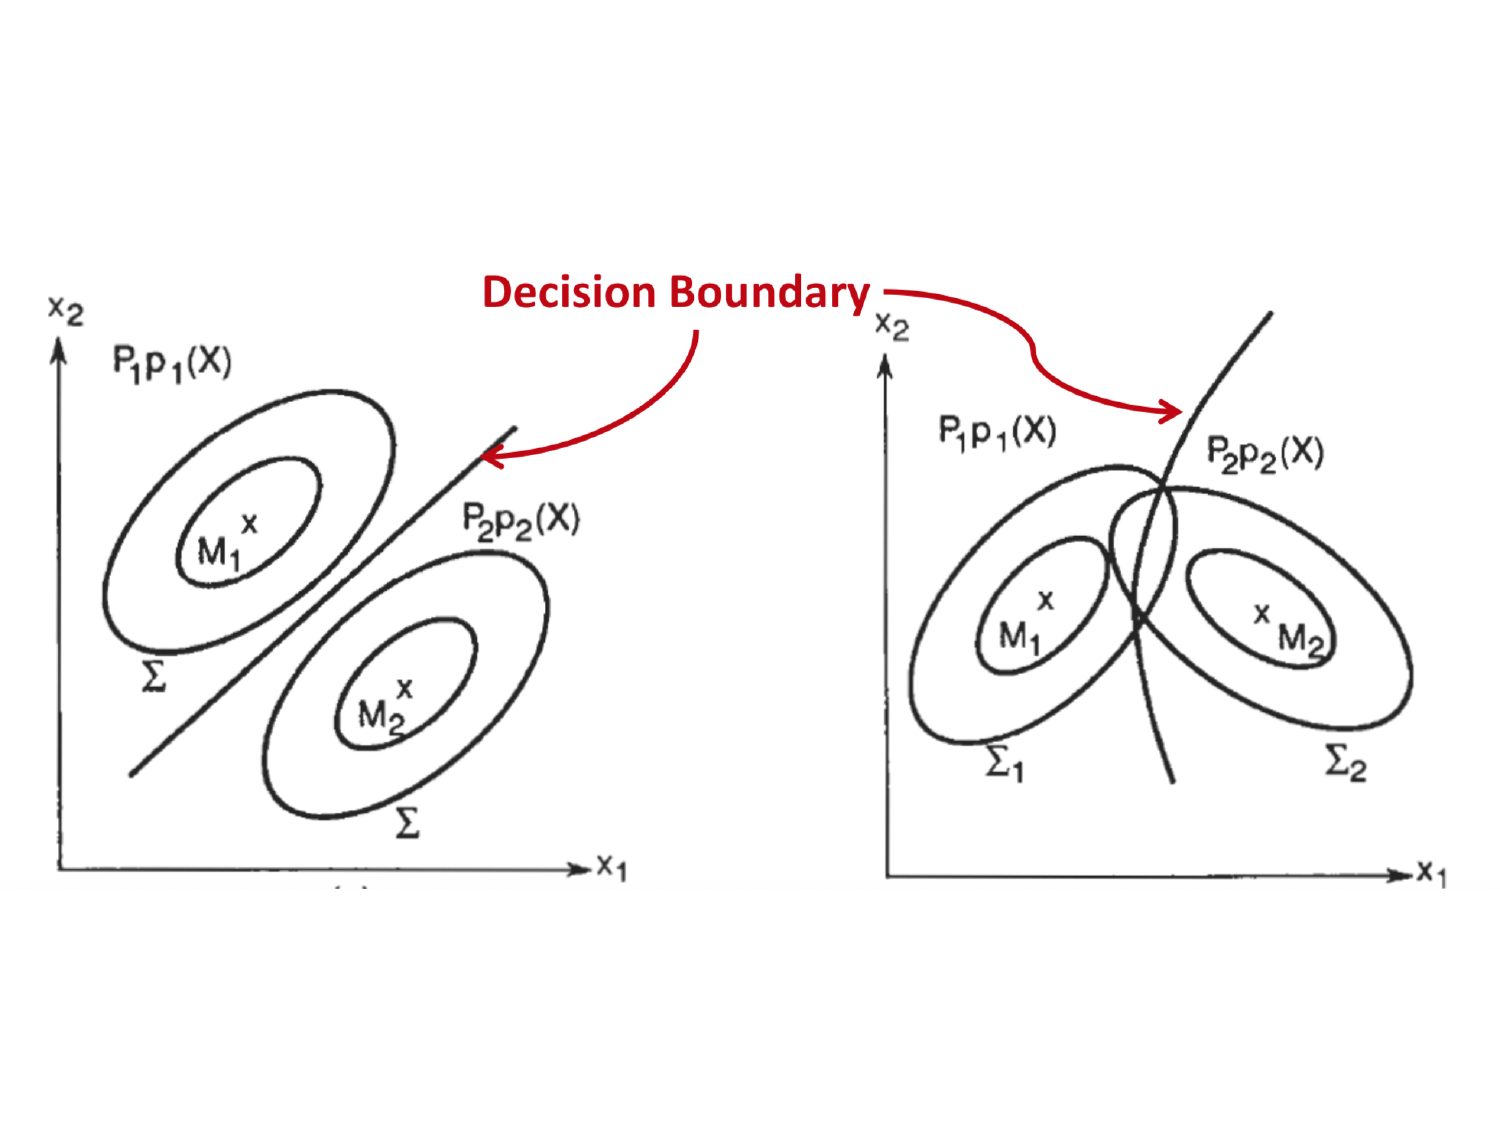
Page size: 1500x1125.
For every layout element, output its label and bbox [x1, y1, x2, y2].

picture [0, 235, 1500, 890]
